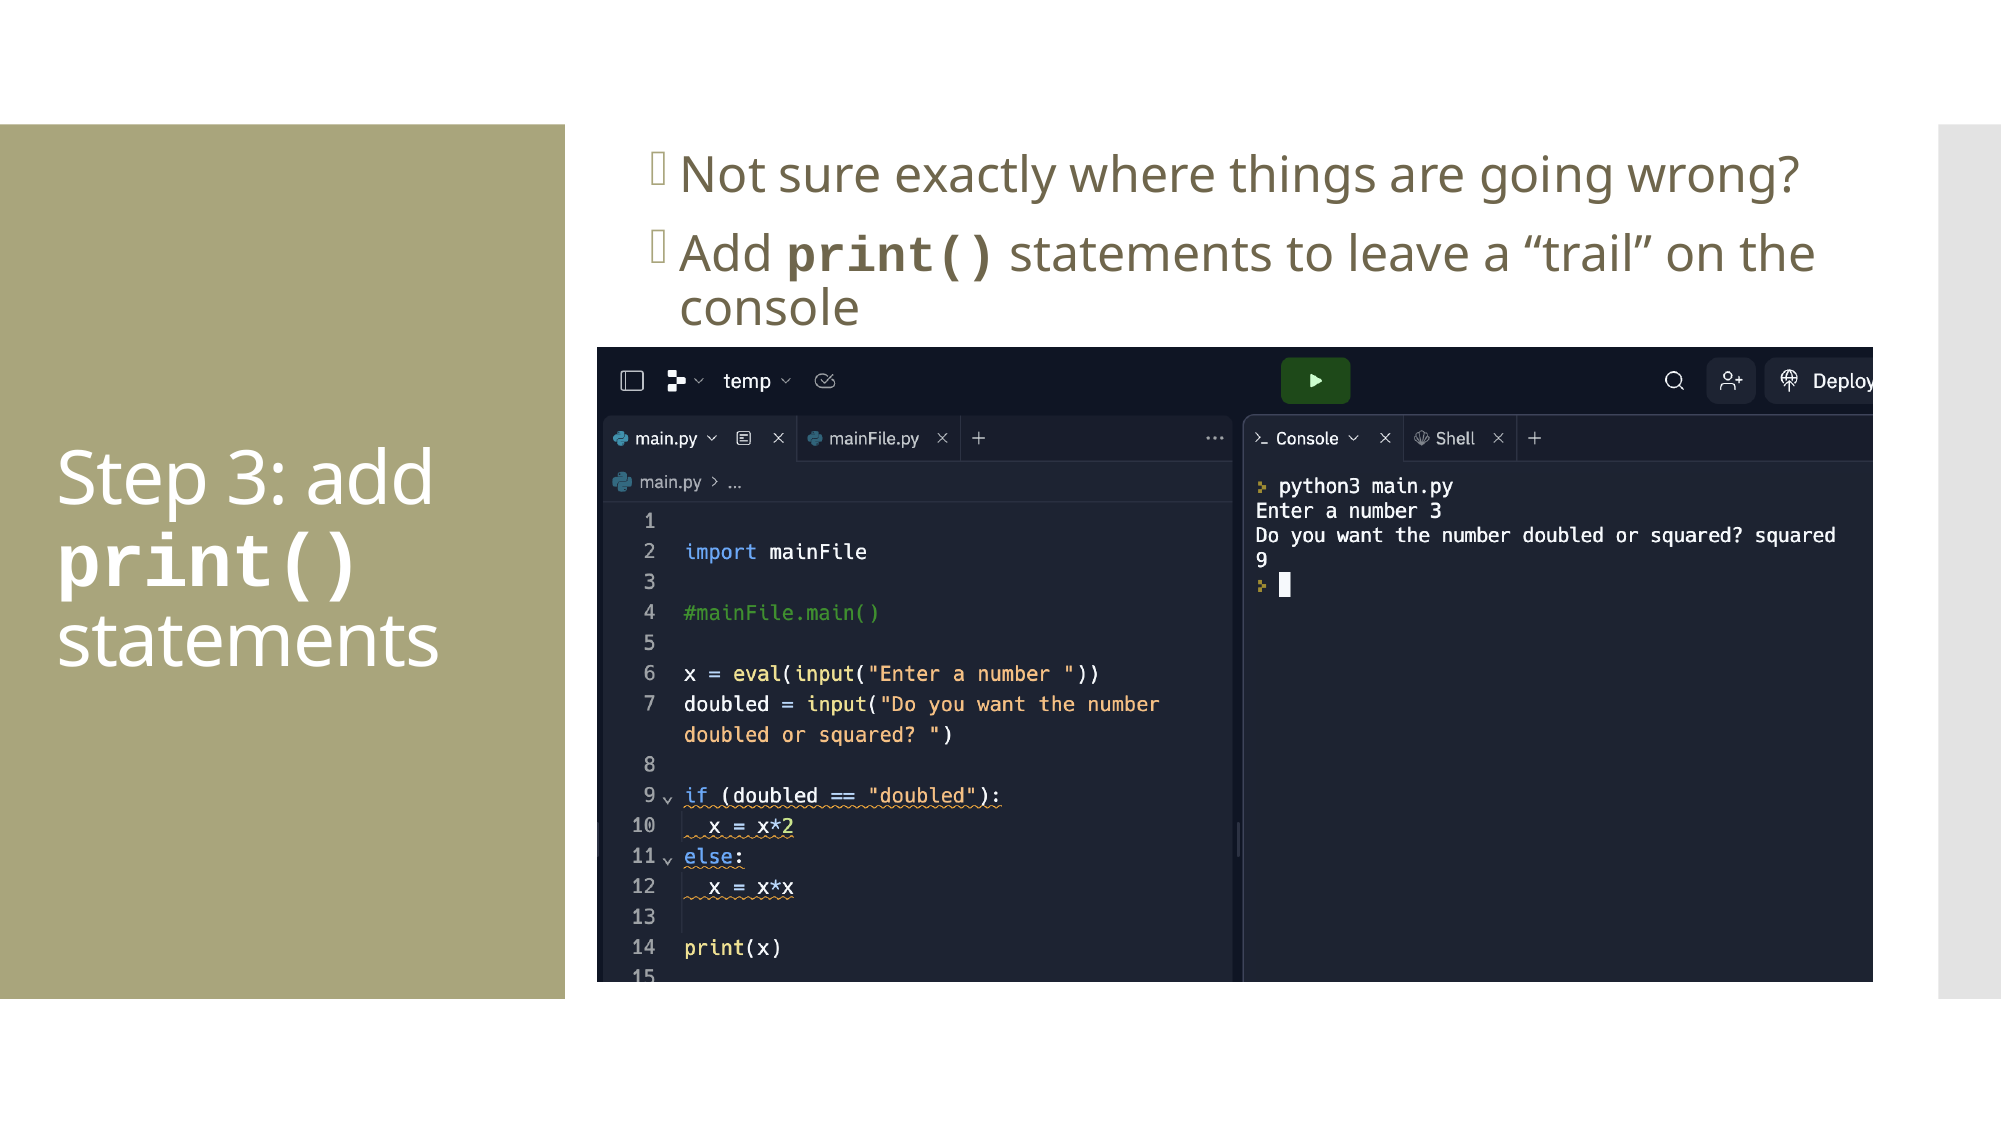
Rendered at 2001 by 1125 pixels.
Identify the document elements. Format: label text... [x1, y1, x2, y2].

list Not sure exactly where things are going wrong? Add print() statements to leave a “trail” on the console [634, 141, 1835, 346]
title Step 3: add print() statements [41, 184, 525, 940]
picture [596, 346, 1873, 982]
